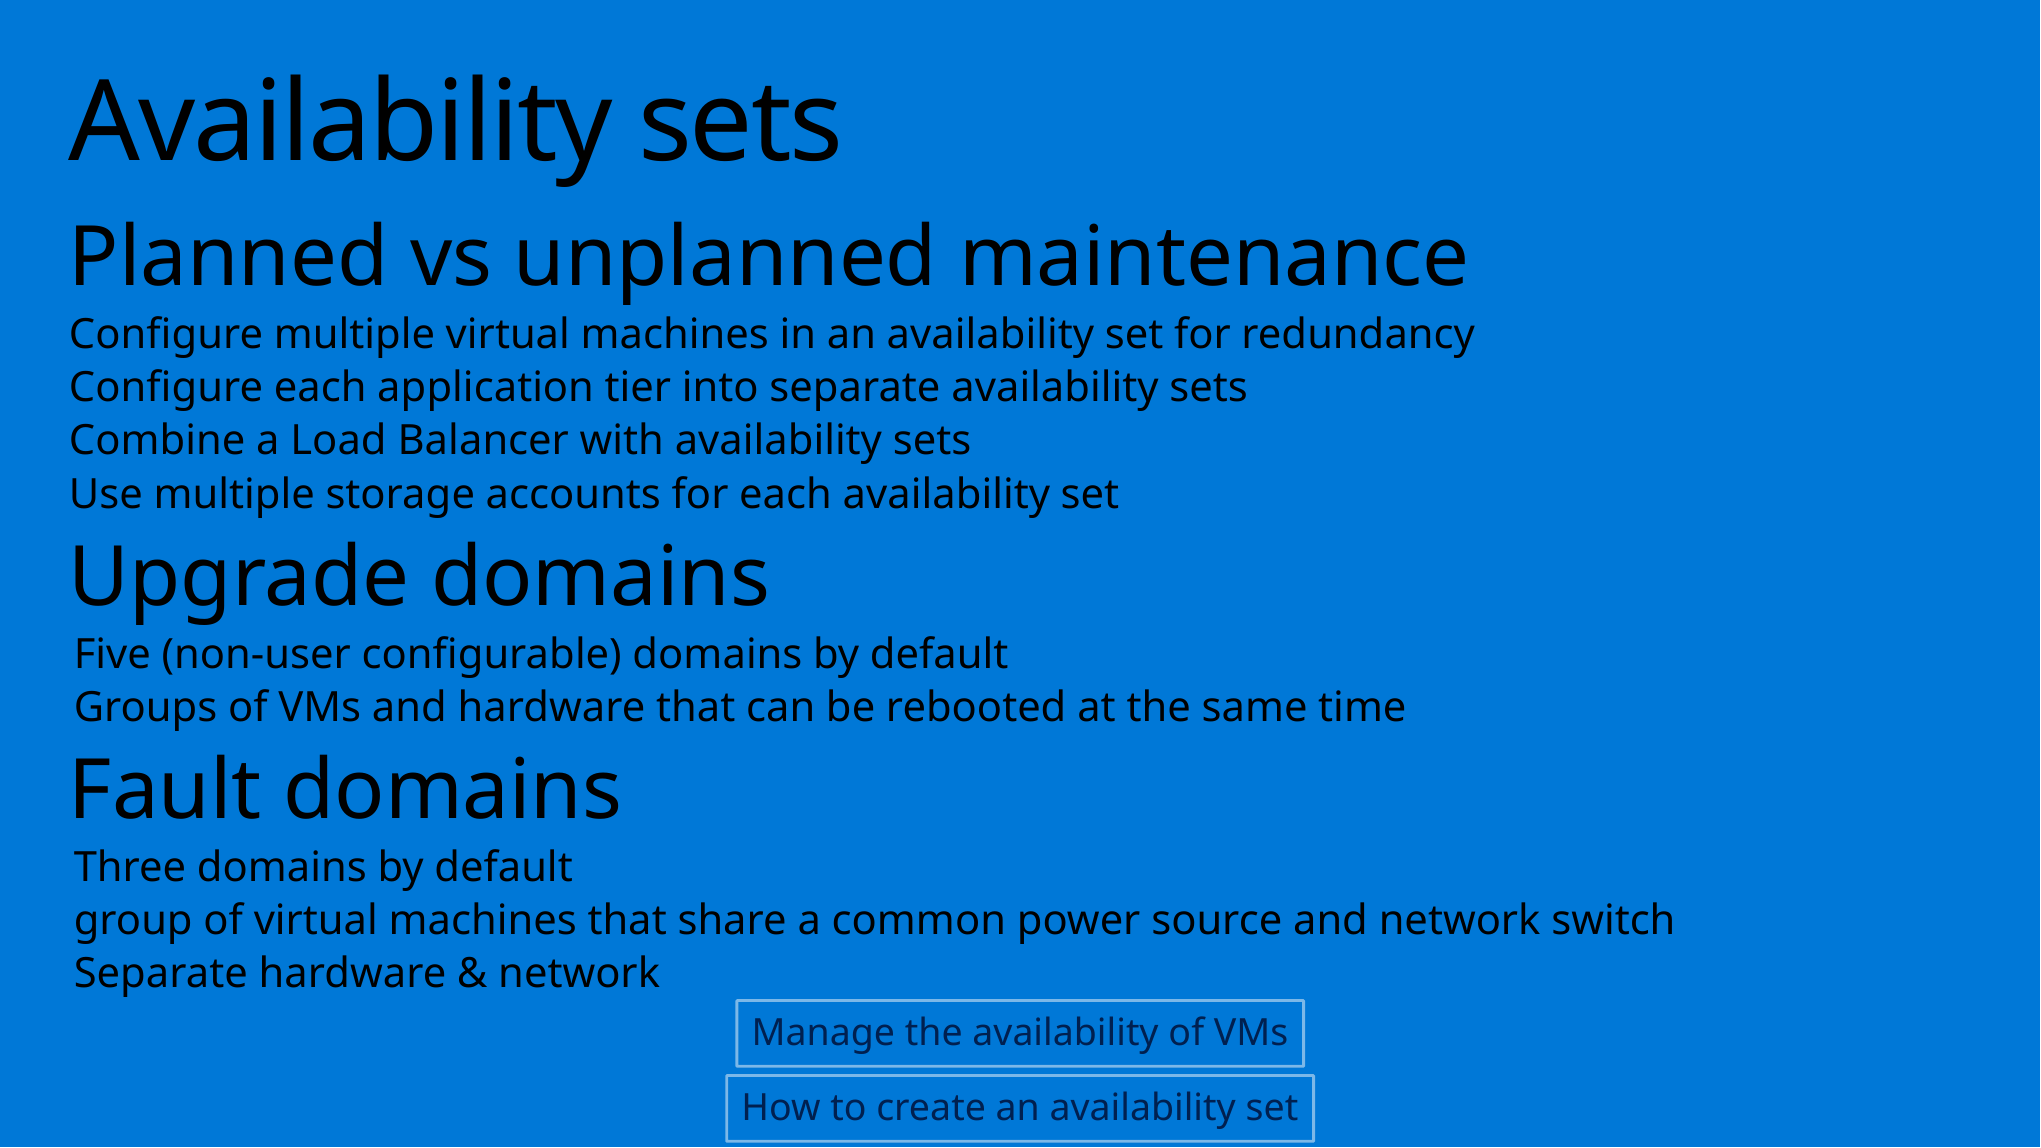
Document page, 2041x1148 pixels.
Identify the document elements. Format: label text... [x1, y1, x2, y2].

text_box How to create an availability set [725, 1074, 1315, 1143]
title Availability sets [45, 48, 1996, 198]
list Planned vs unplanned maintenance Configure multiple virtual machines in an availability set for redundancy Configure each application tier into separate availability sets Combine a Load Balancer with availability sets Use multiple storage accounts for each availability set Upgrade domains Five (non-user configurable) domains by default Groups of VMs and hardware that can be rebooted at the same time Fault domains Three domains by default group of virtual machines that share a common power source and network switch Separate hardware & network [45, 198, 1996, 1098]
text_box Manage the availability of VMs [735, 999, 1305, 1068]
